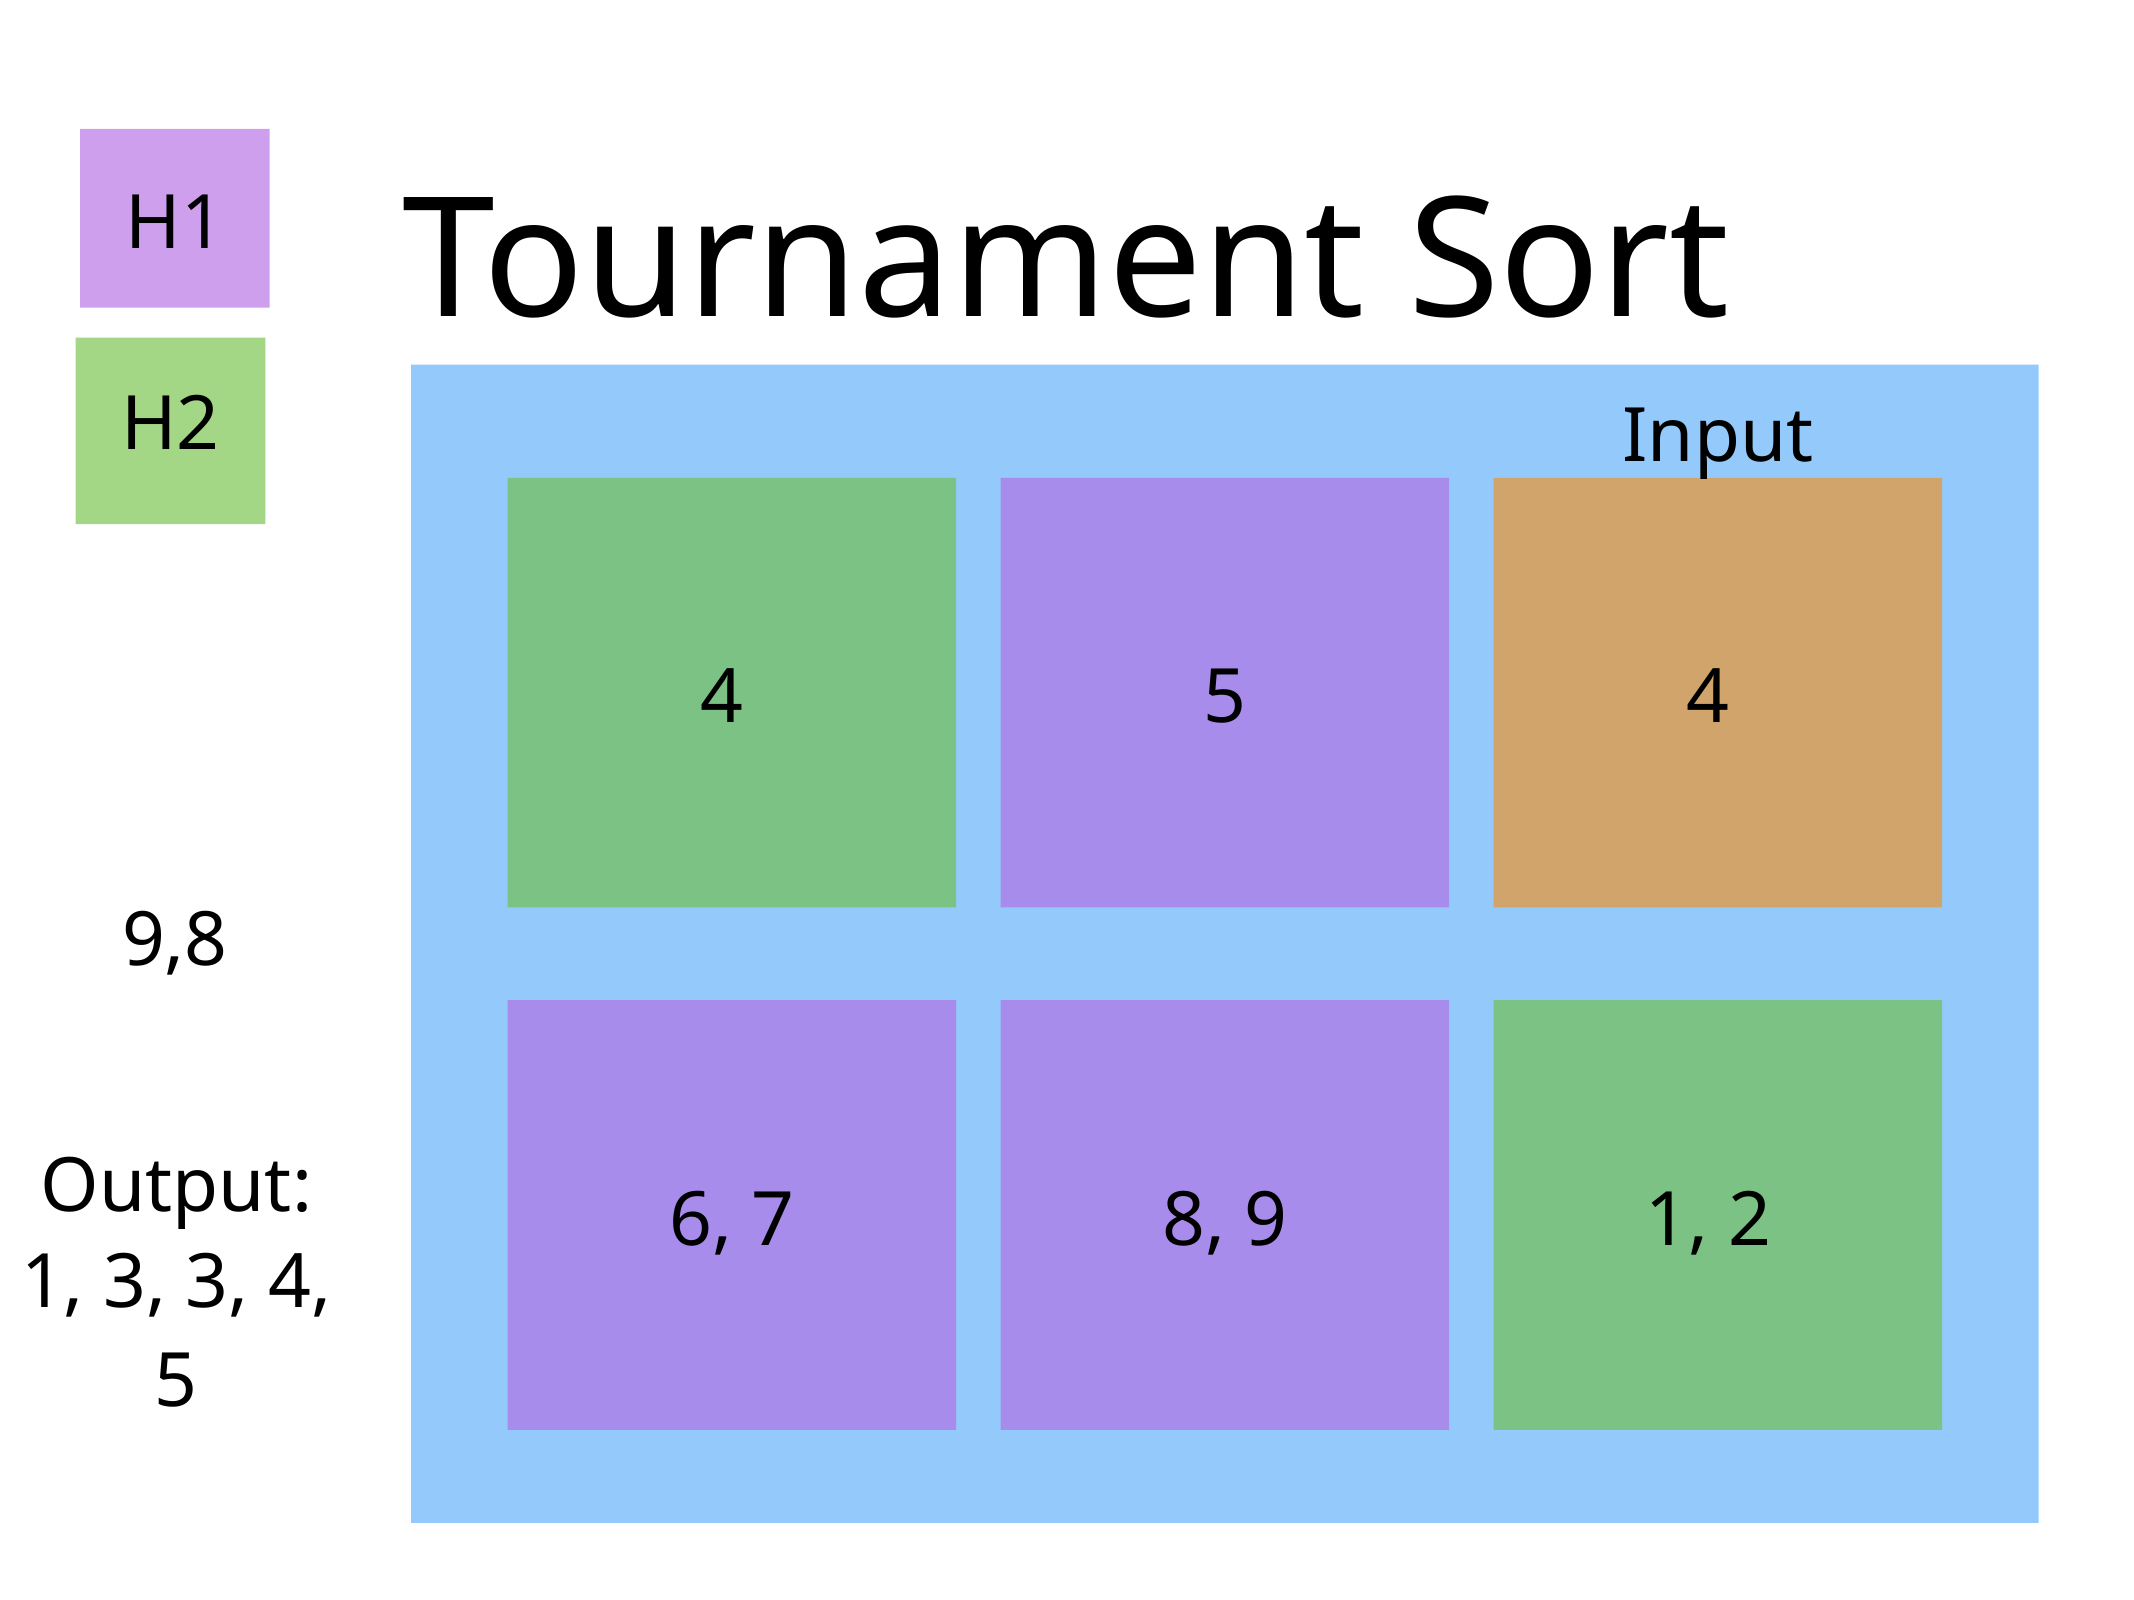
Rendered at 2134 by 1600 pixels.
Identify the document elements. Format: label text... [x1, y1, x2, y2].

text_box H1 [117, 165, 233, 272]
text_box [1000, 477, 1450, 908]
text_box [1000, 1000, 1450, 1430]
text_box 5 [1195, 639, 1255, 746]
text_box [80, 128, 270, 308]
text_box 4 [692, 639, 772, 746]
title Tournament Sort [155, 72, 1978, 428]
text_box [1493, 1000, 1943, 1430]
text_box 5 [146, 1322, 207, 1430]
text_box [1493, 477, 1943, 908]
text_box 1, 3, 3, 4, [12, 1224, 340, 1331]
text_box 4 [1678, 639, 1758, 746]
text_box 8, 9 [1153, 1161, 1297, 1269]
text_box [507, 1000, 957, 1430]
text_box [411, 364, 2039, 1523]
text_box [507, 477, 957, 908]
text_box 6, 7 [660, 1161, 804, 1269]
text_box [75, 337, 266, 525]
text_box 1, 2 [1637, 1161, 1799, 1269]
text_box H2 [112, 366, 229, 473]
text_box Input [1614, 378, 1822, 485]
text_box 9,8 [113, 881, 237, 989]
text_box Output: [32, 1128, 321, 1224]
